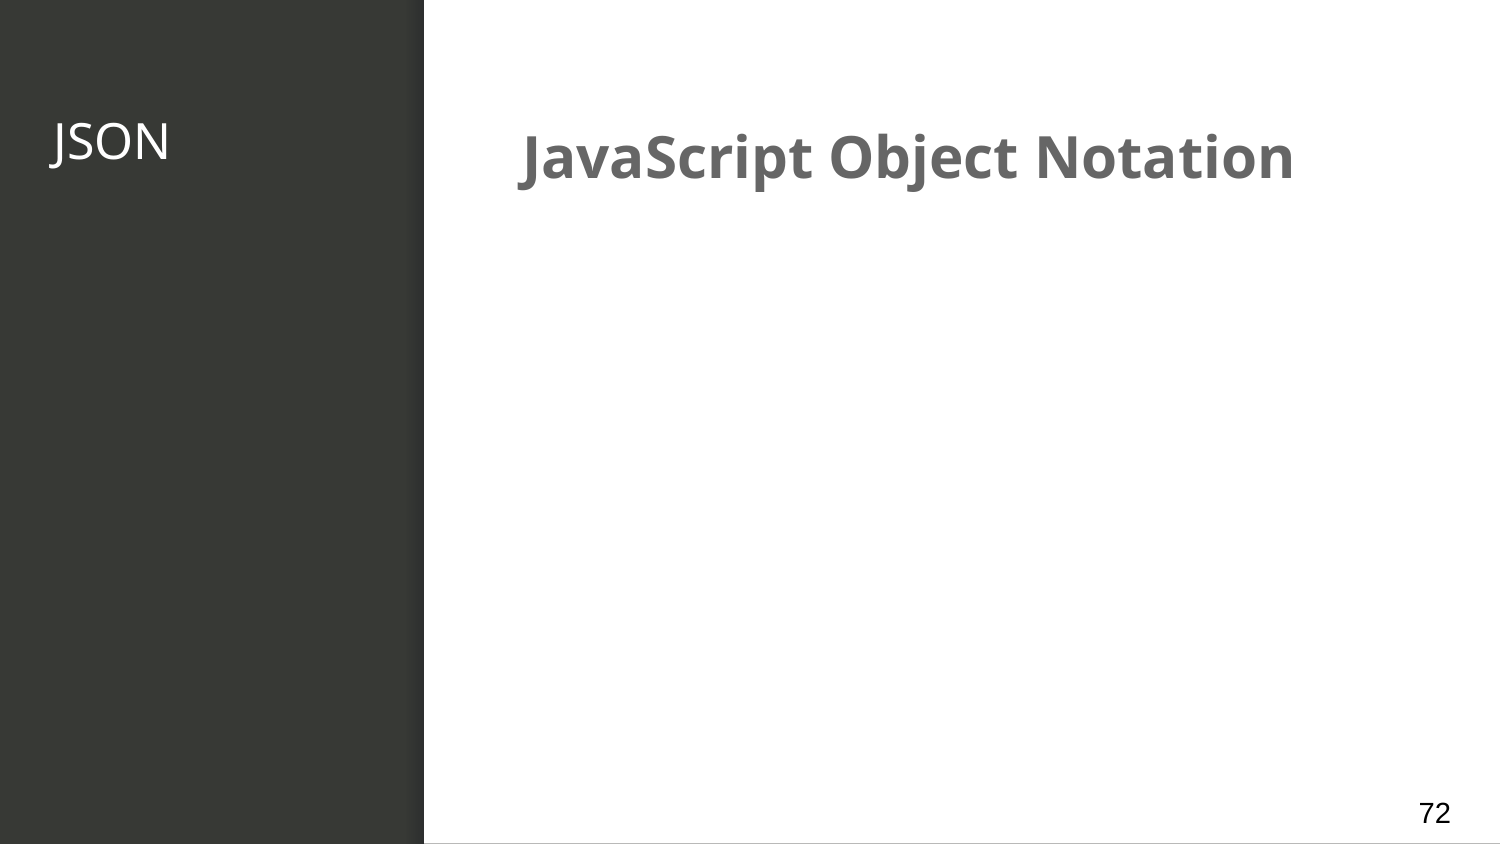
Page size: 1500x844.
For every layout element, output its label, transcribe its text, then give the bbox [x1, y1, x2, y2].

title JSON [38, 94, 375, 748]
list JavaScript Object Notation [506, 94, 1425, 213]
slide_number 72 [1403, 779, 1494, 844]
